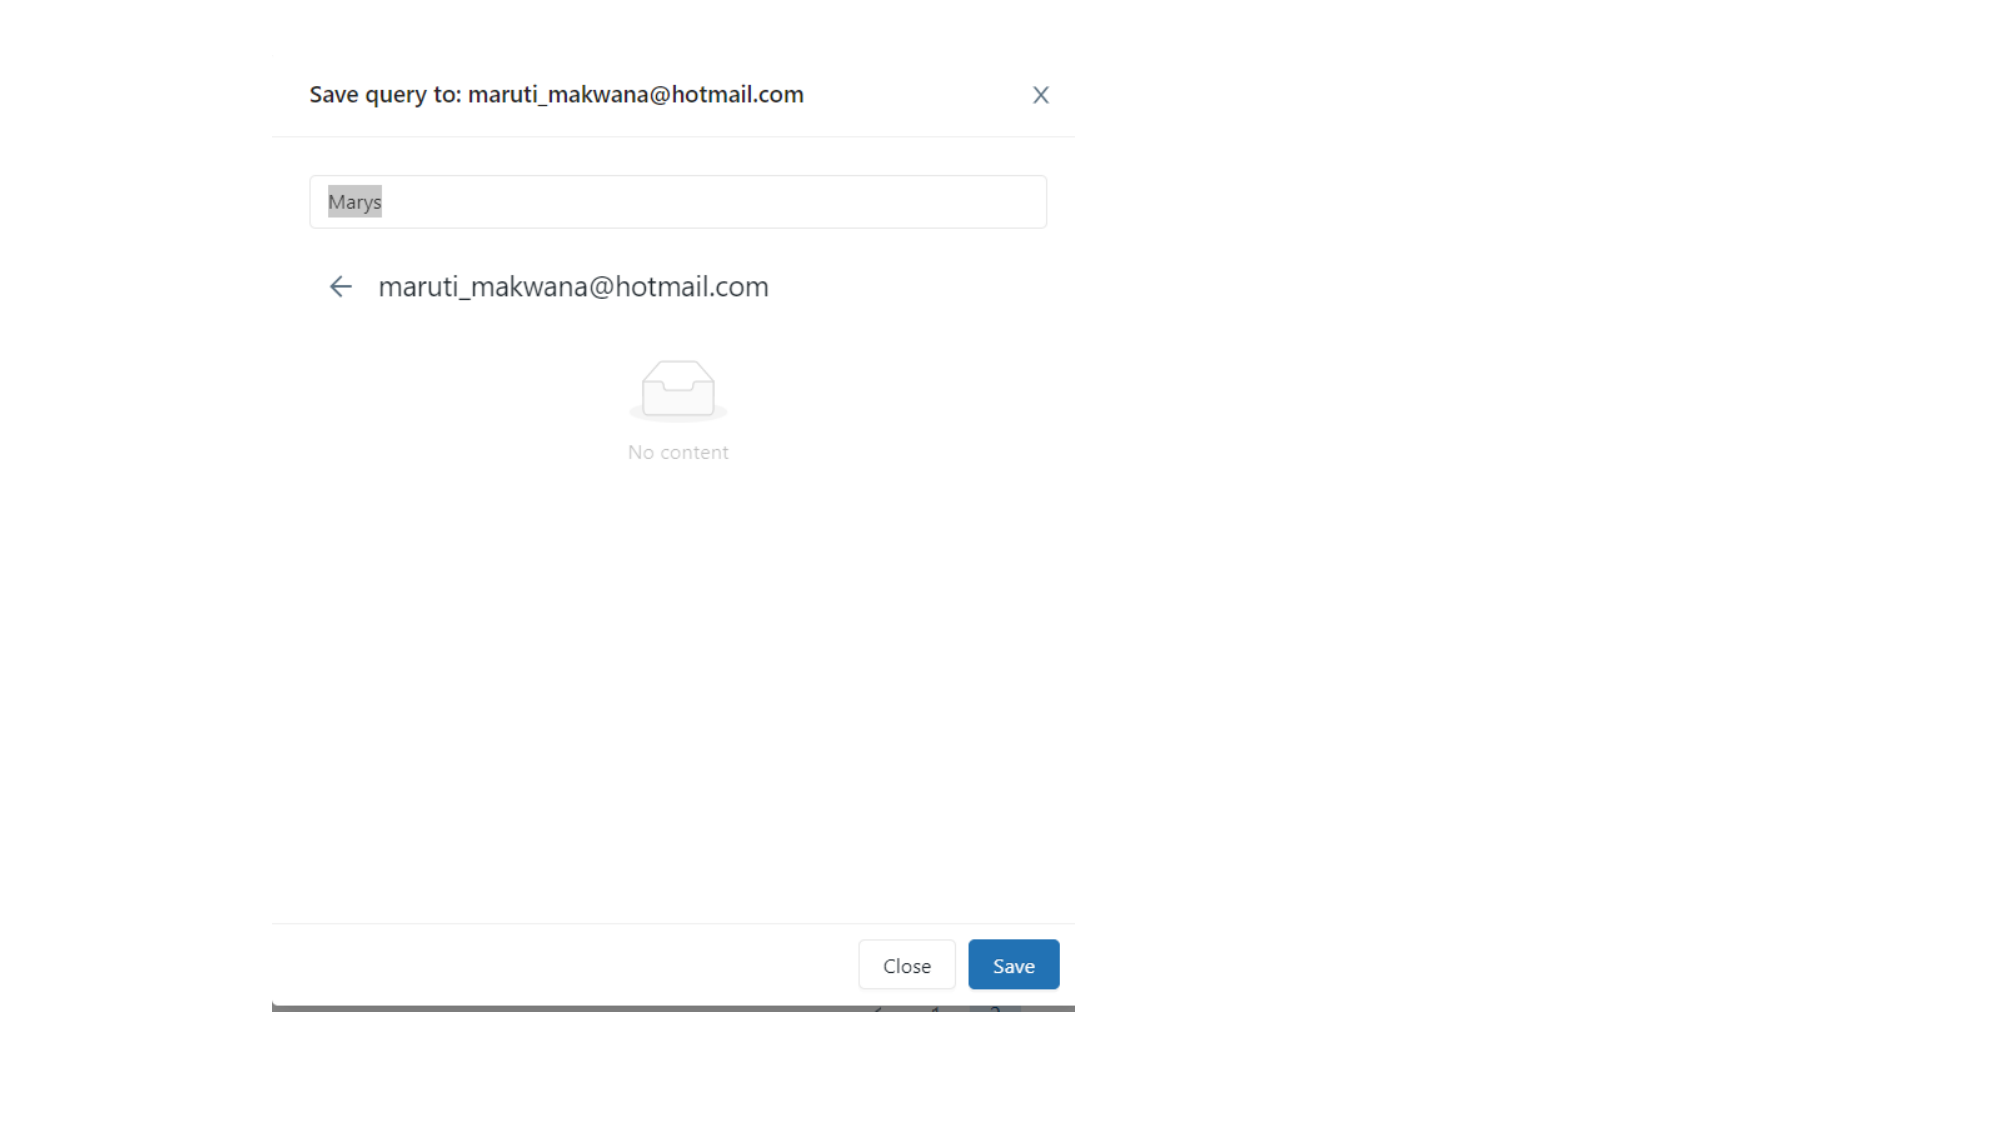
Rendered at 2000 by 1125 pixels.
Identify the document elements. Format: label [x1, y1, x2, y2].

picture [272, 54, 1076, 1012]
